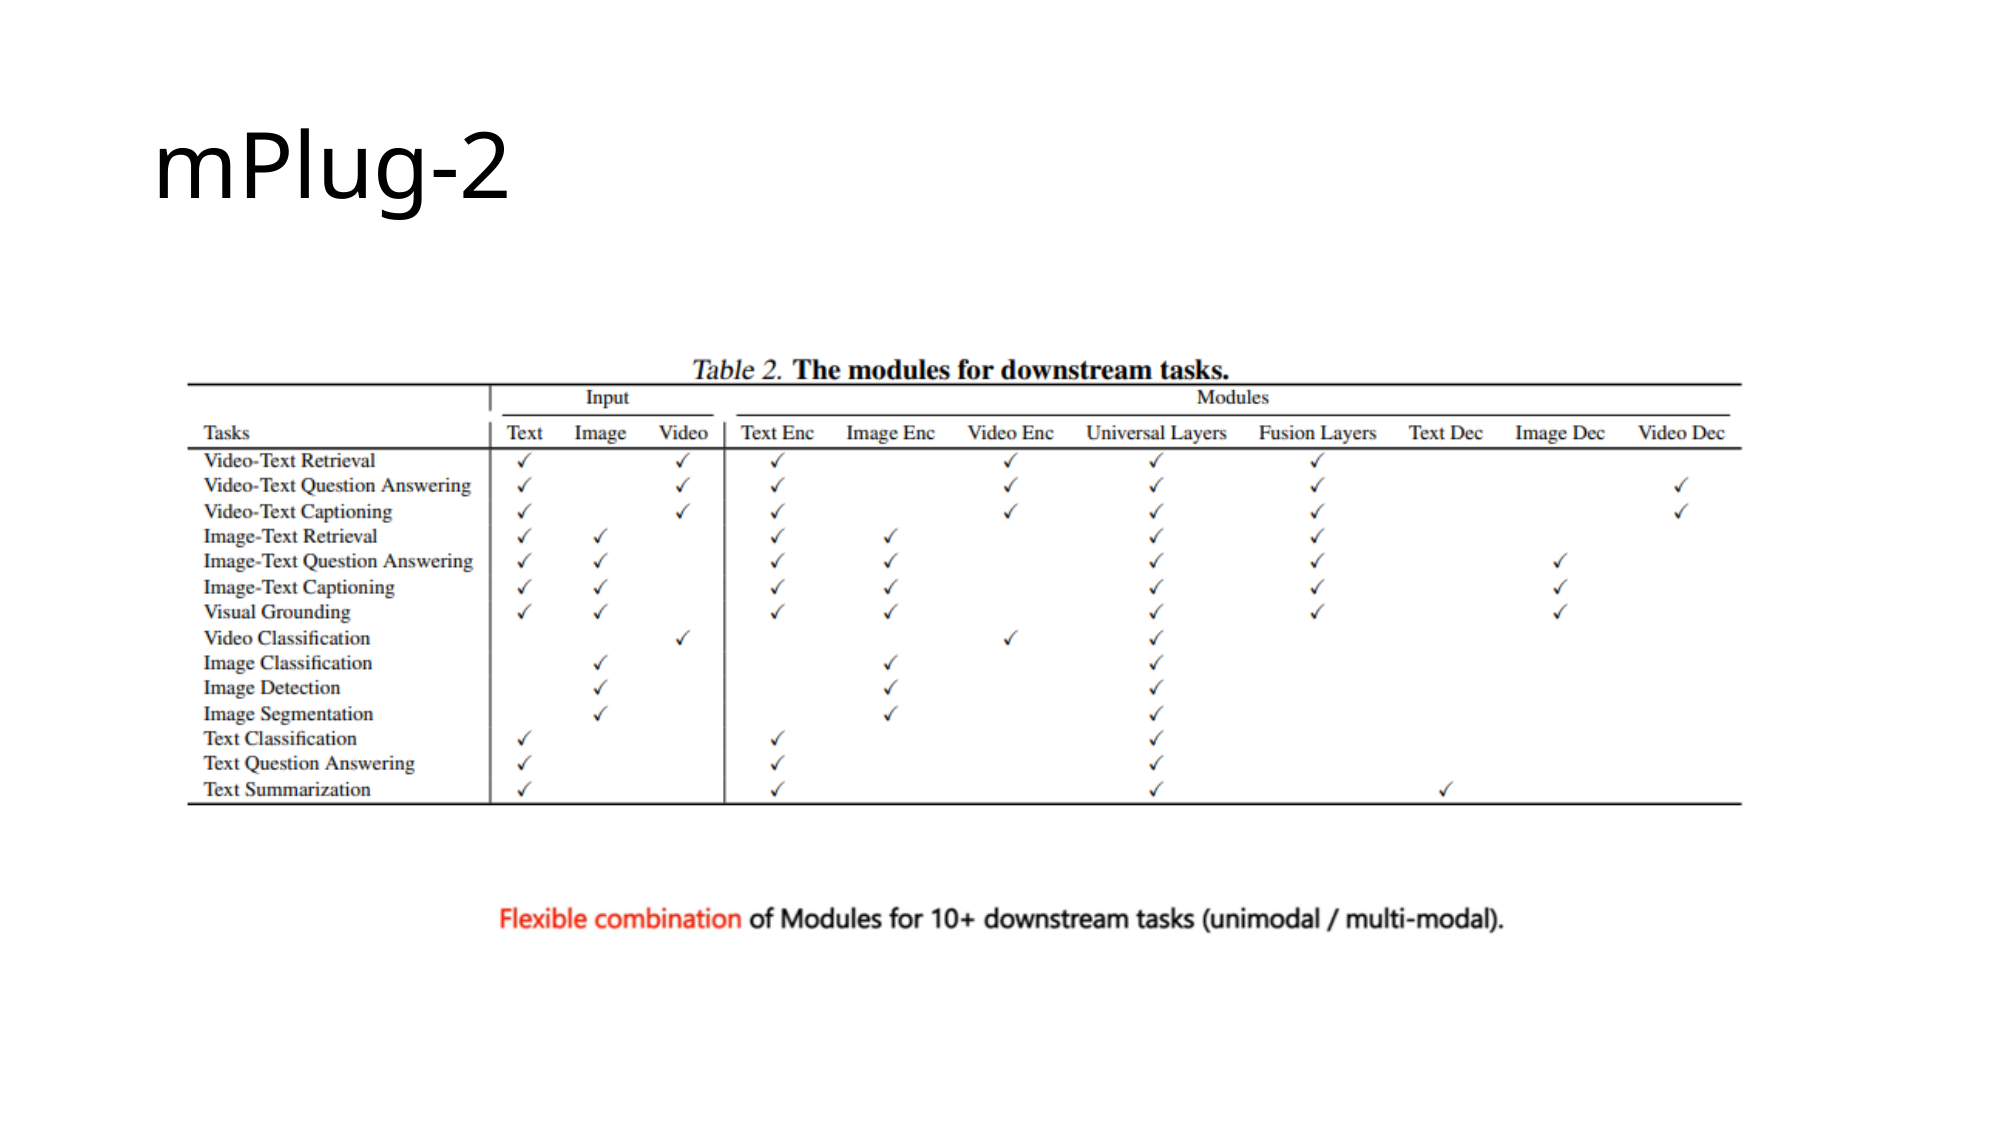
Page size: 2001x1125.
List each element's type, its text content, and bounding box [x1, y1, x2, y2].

picture [485, 896, 1515, 942]
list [137, 333, 1863, 841]
title mPlug-2 [137, 59, 1863, 278]
